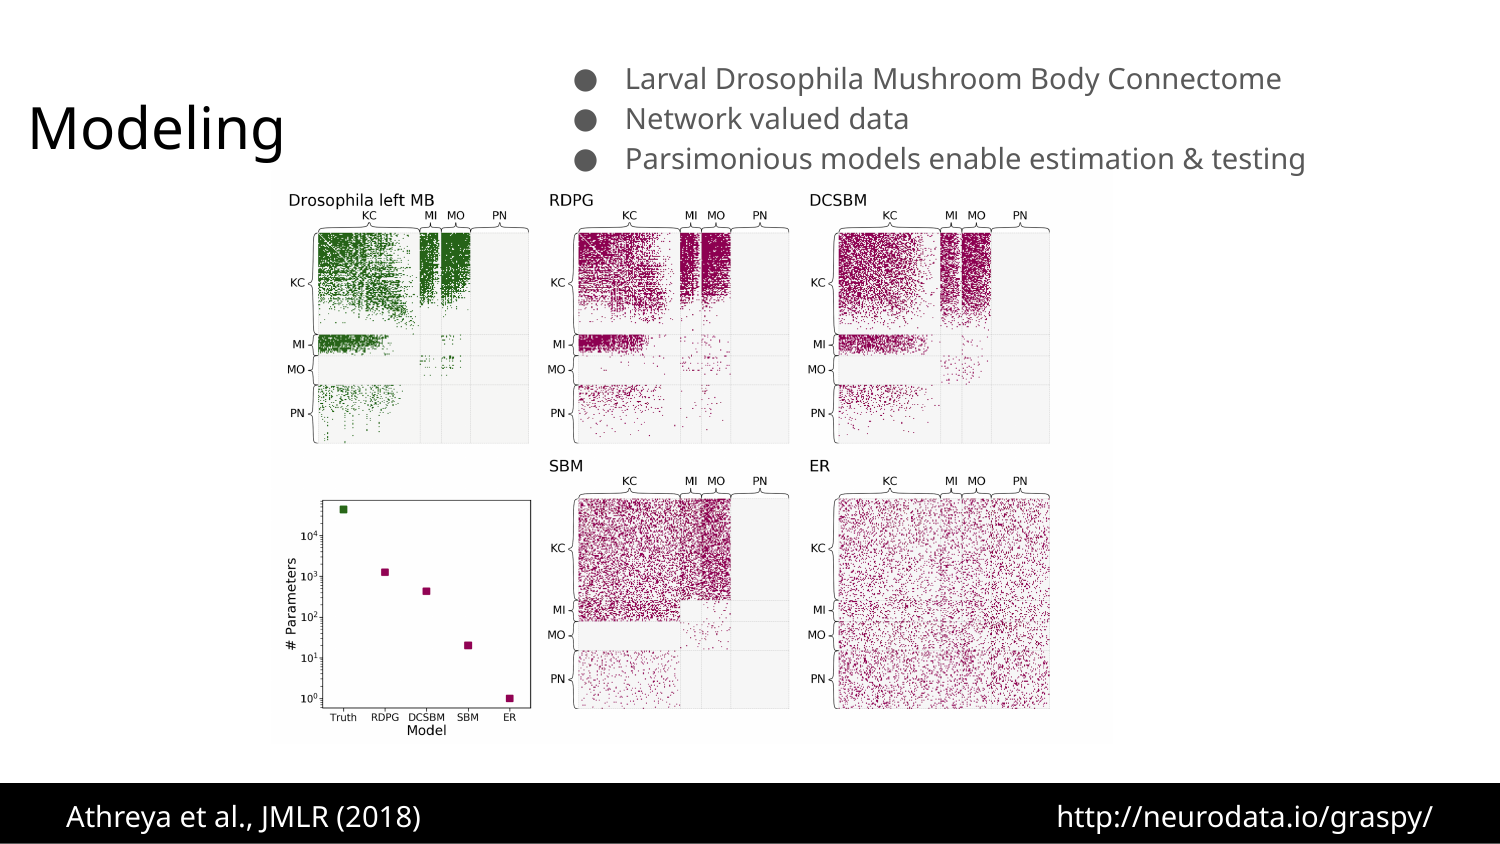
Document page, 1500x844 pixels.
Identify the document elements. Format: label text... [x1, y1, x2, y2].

list Larval Drosophila Mushroom Body Connectome Network valued data Parsimonious models enable estimation & testing [534, 39, 1487, 224]
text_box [0, 782, 1500, 844]
picture [271, 169, 1113, 744]
title Modeling [12, 76, 534, 171]
